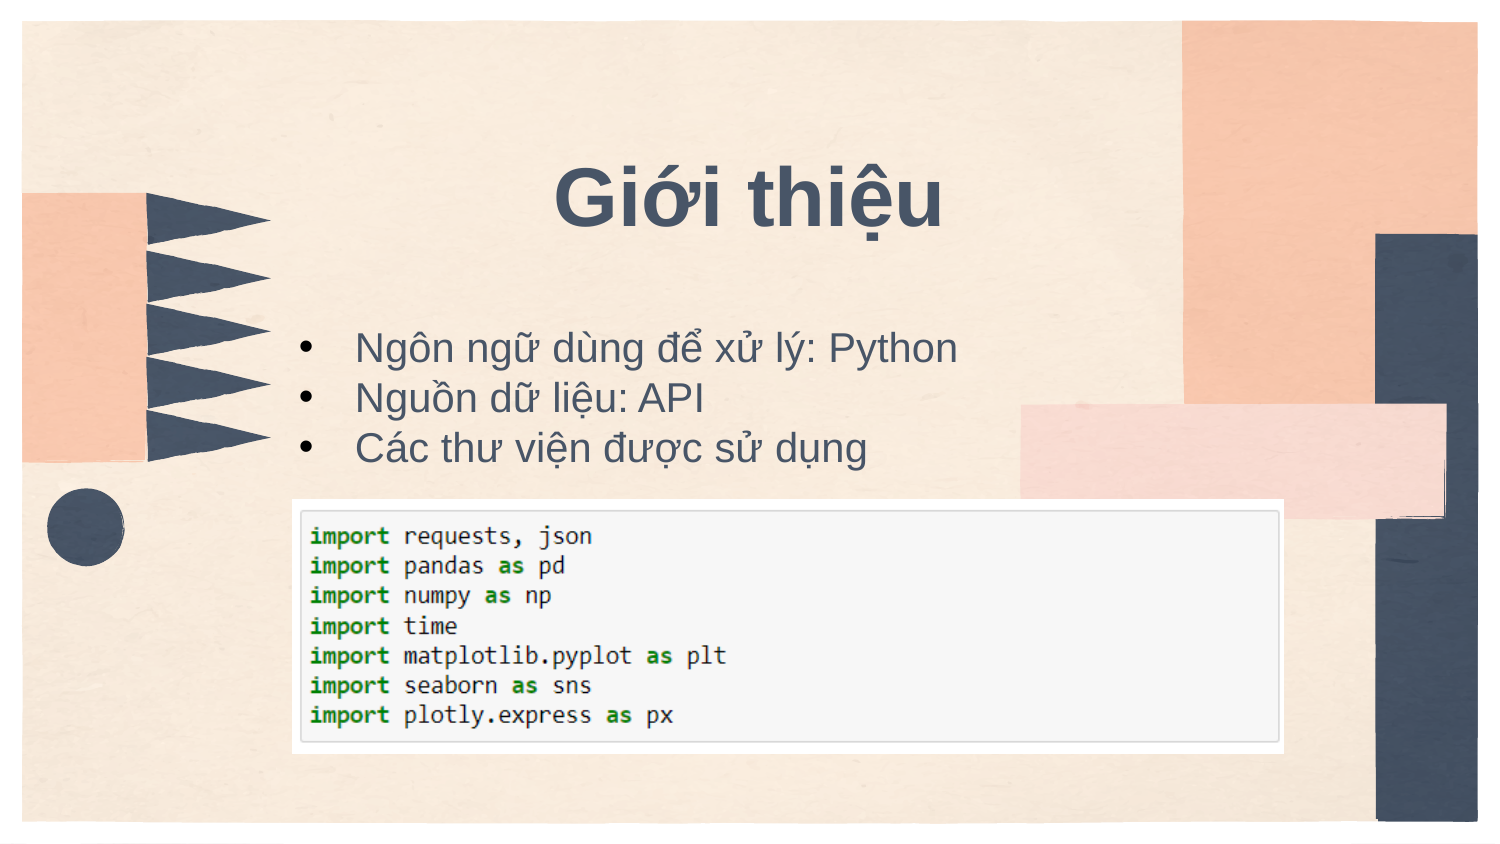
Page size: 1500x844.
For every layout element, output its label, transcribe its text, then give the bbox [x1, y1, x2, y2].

picture [291, 499, 1285, 754]
text_box Giới thiệu [531, 128, 969, 194]
text_box Ngôn ngữ dùng để xử lý: Python Nguồn dữ liệu: API Các thư viện được sử dụng [283, 313, 974, 479]
